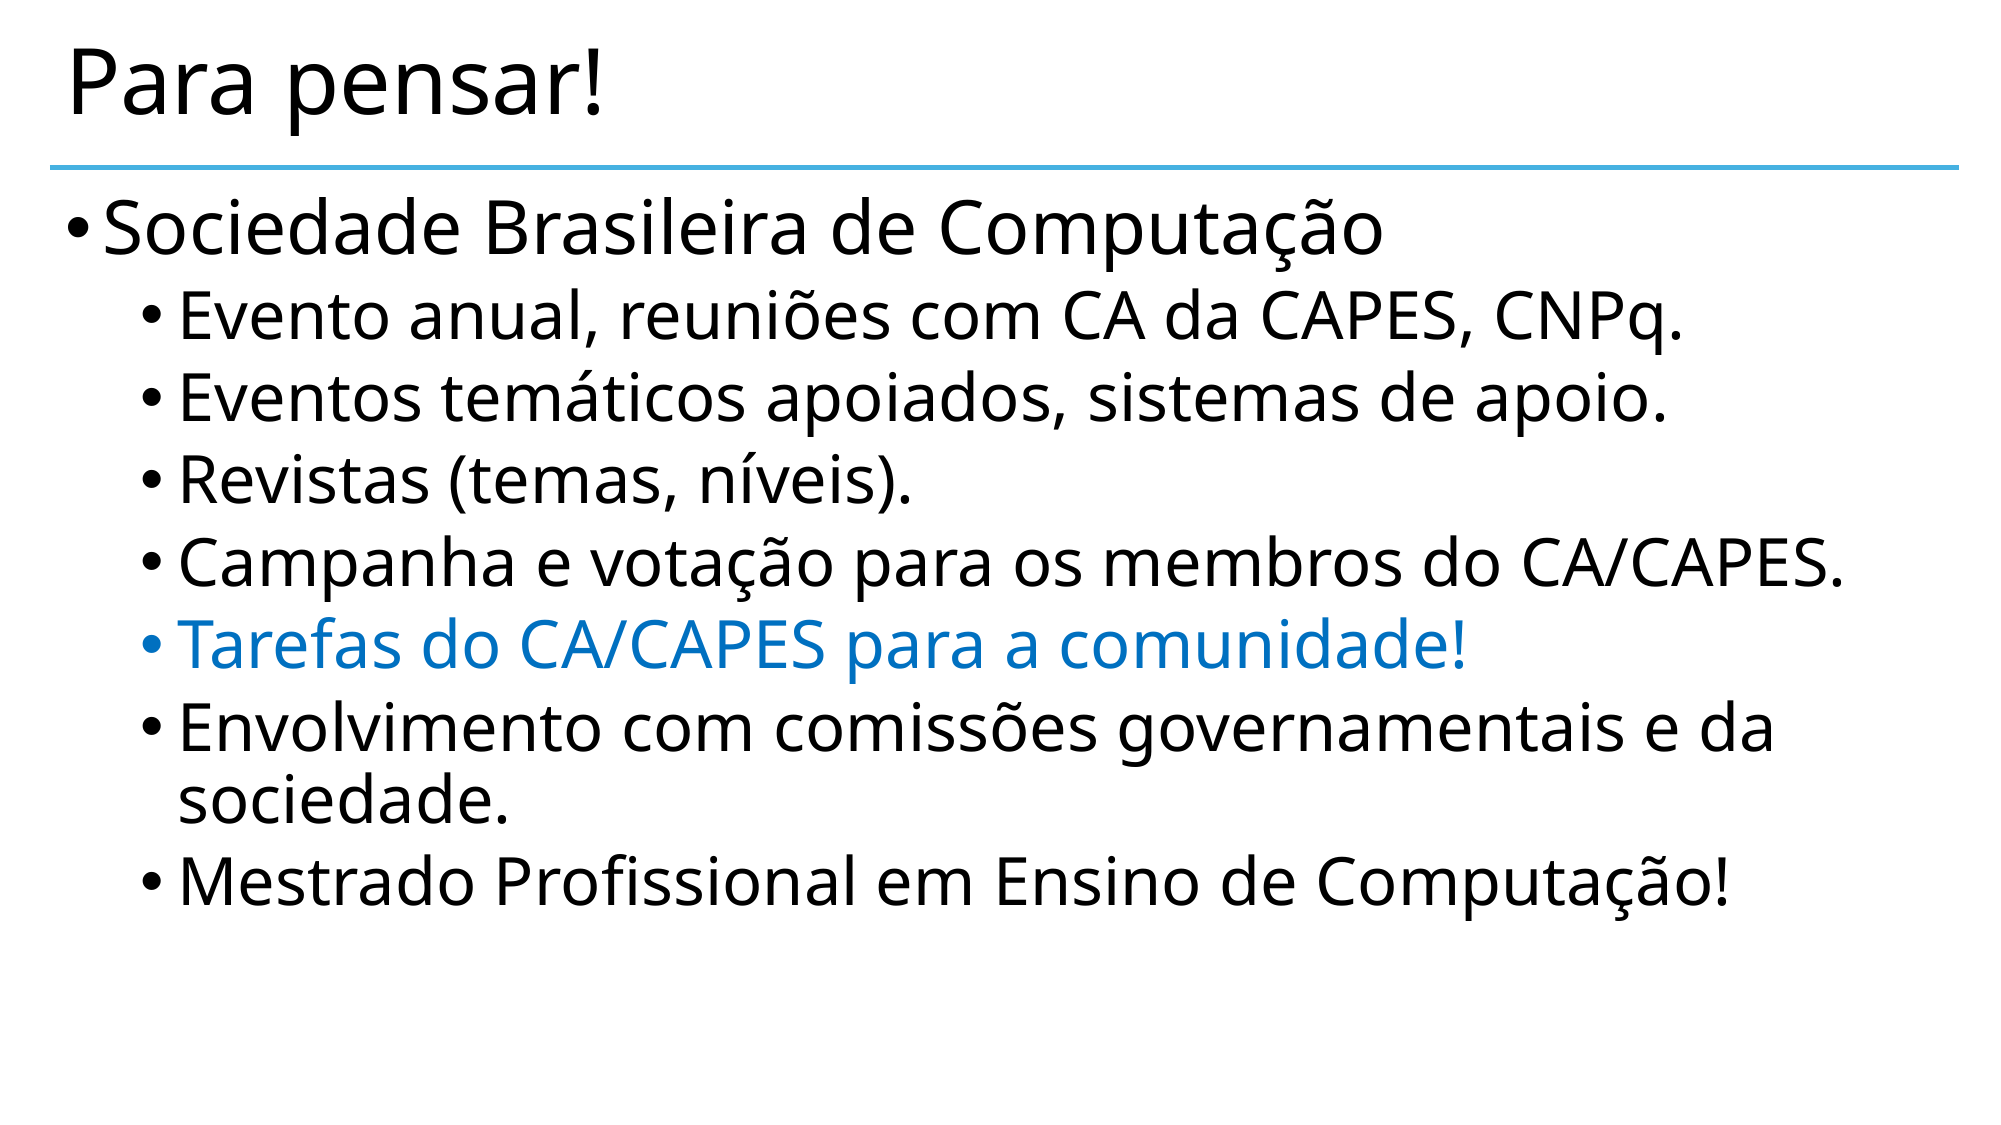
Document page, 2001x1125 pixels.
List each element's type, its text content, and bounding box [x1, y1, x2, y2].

title Para pensar! [50, 23, 1960, 147]
list Sociedade Brasileira de Computação Evento anual, reuniões com CA da CAPES, CNPq. Eventos temáticos apoiados, sistemas de apoio. Revistas (temas, níveis). Campanha e votação para os membros do CA/CAPES. Tarefas do CA/CAPES para a comunidade! Envolvimento com comissões governamentais e da sociedade. Mestrado Profissional em Ensino de Computação! [50, 182, 1960, 1014]
